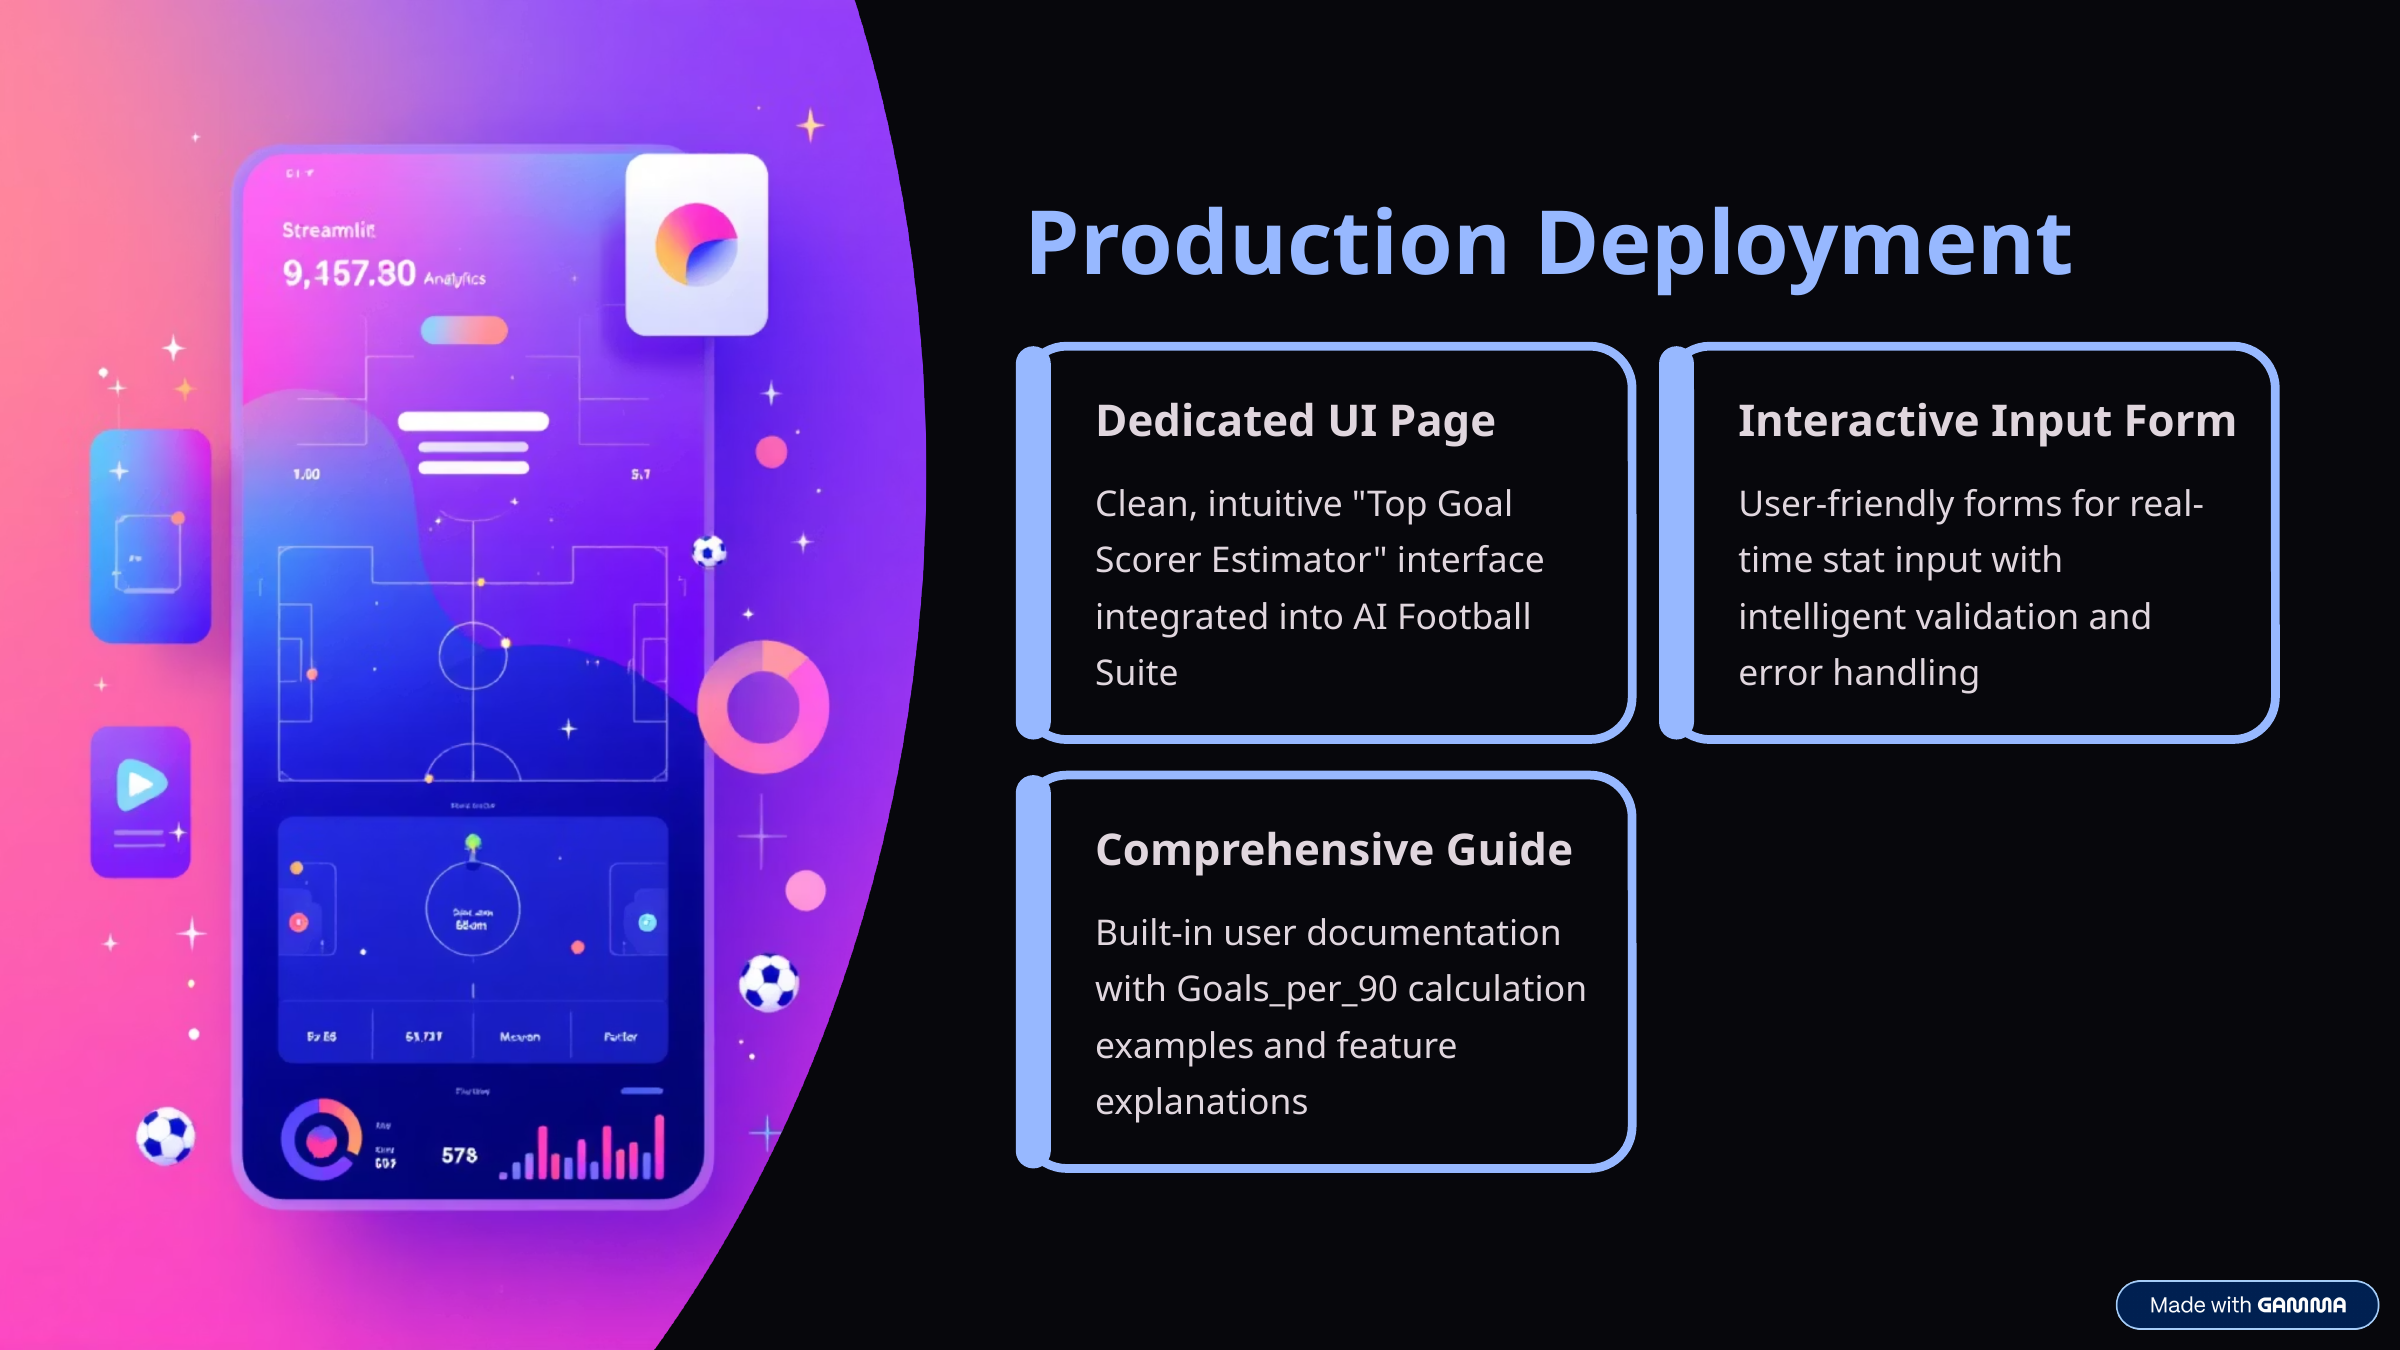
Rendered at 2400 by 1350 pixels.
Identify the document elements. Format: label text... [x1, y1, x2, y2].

text_box Production Deployment [1024, 181, 2049, 293]
text_box User-friendly forms for real-time stat input with intelligent validation and error handling [1738, 467, 2232, 639]
text_box Comprehensive Guide [1095, 819, 1577, 875]
picture [2106, 1271, 2389, 1339]
text_box [1015, 346, 1051, 740]
text_box Built-in user documentation with Goals_per_90 calculation examples and feature explanations [1095, 896, 1588, 1124]
text_box Interactive Input Form [1738, 390, 2216, 446]
picture [0, 0, 945, 1350]
text_box [1659, 346, 1695, 740]
text_box Clean, intuitive "Top Goal Scorer Estimator" interface integrated into AI Football Suite [1095, 467, 1588, 696]
text_box [1015, 775, 1051, 1169]
text_box [1046, 775, 1633, 1169]
text_box [1690, 346, 2276, 740]
text_box Dedicated UI Page [1095, 390, 1540, 446]
text_box [1046, 346, 1633, 740]
